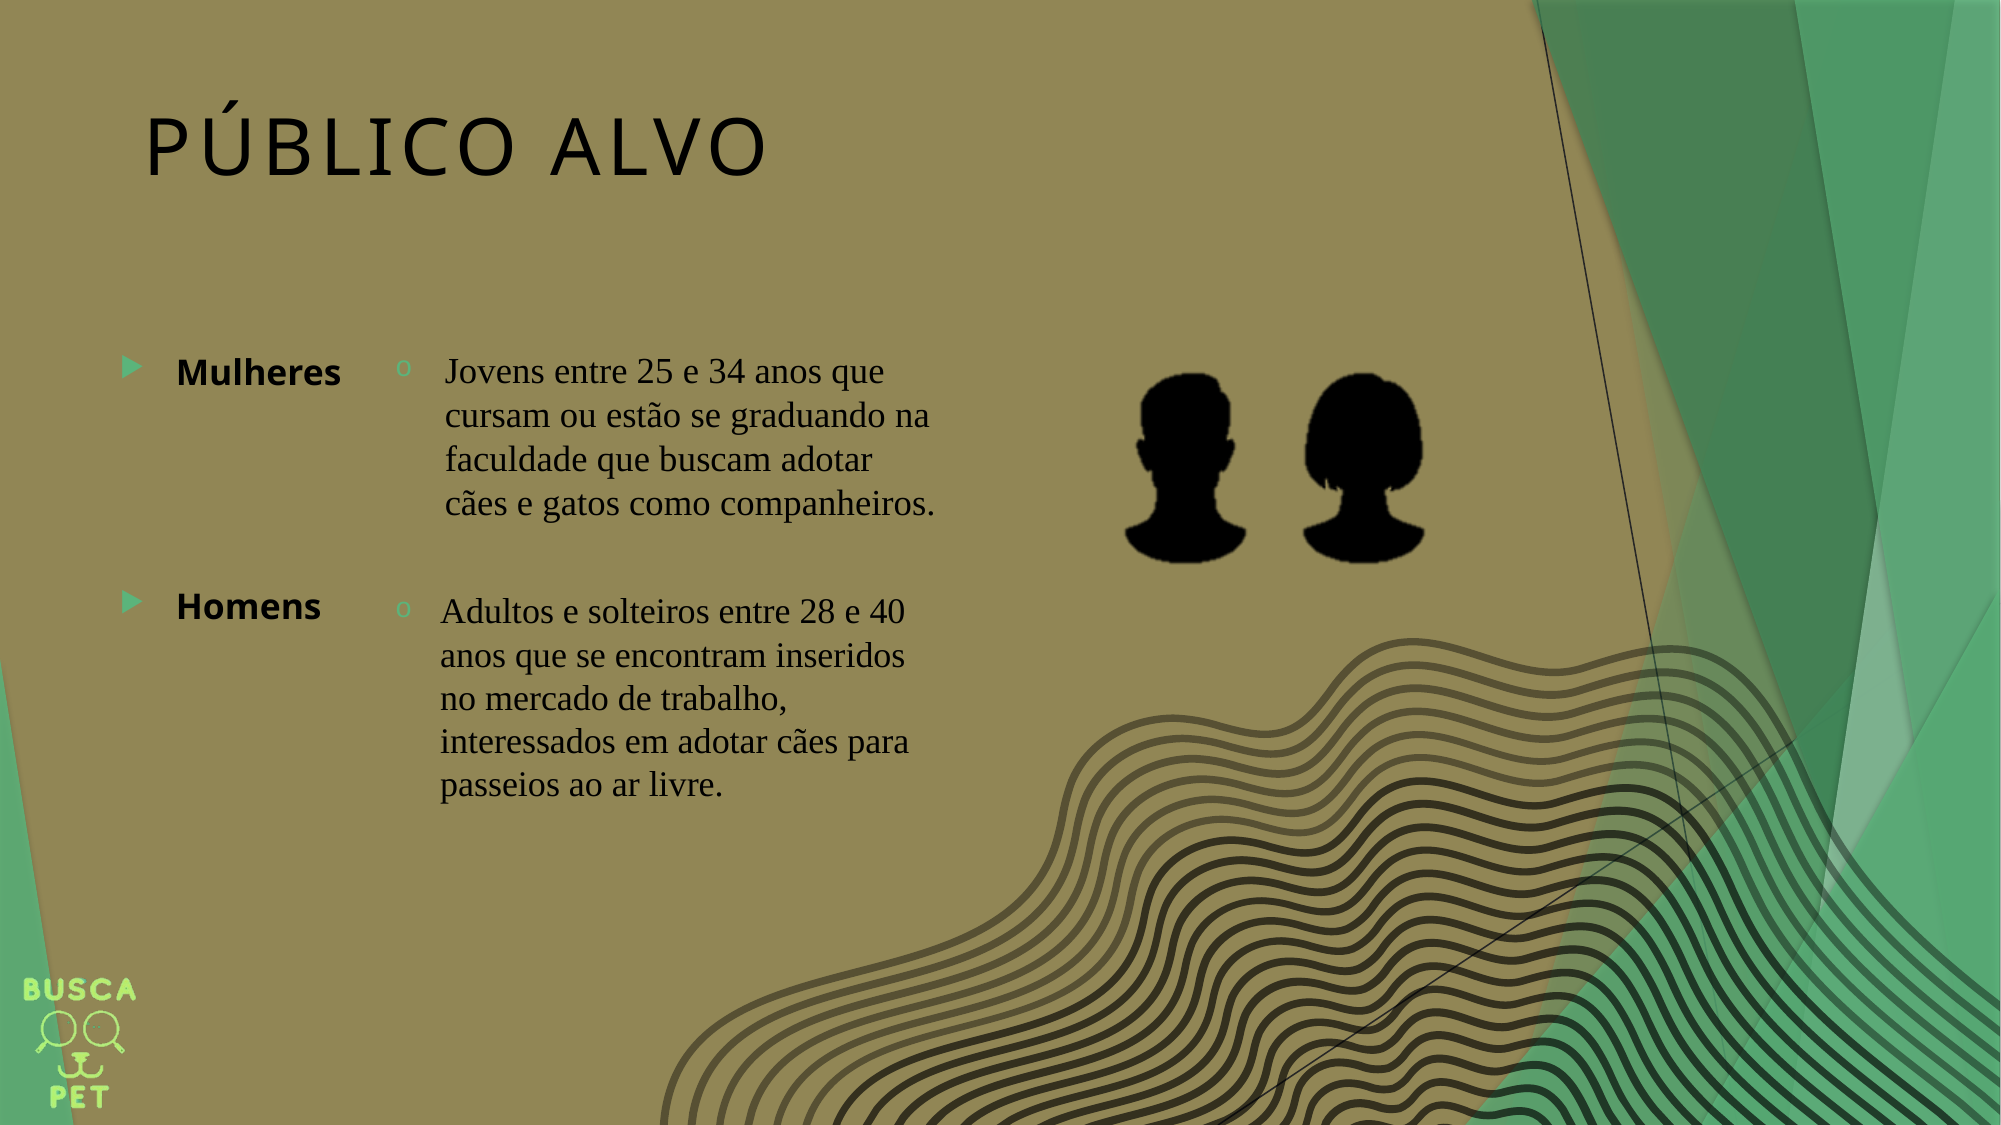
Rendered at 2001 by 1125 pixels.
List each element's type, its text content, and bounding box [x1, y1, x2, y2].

list Mulheres [119, 349, 381, 445]
title Público alvo [143, 103, 857, 260]
list Adultos e solteiros entre 28 e 40 anos que se encontram inseridos no mercado de trabalho, interessados em adotar cães para passeios ao ar livre. [395, 588, 940, 806]
list Homens [119, 584, 381, 679]
list Jovens entre 25 e 34 anos que cursam ou estão se graduando na faculdade que buscam adotar cães e gatos como companheiros. [395, 346, 940, 539]
picture [1059, 324, 1491, 612]
picture [0, 972, 166, 1125]
